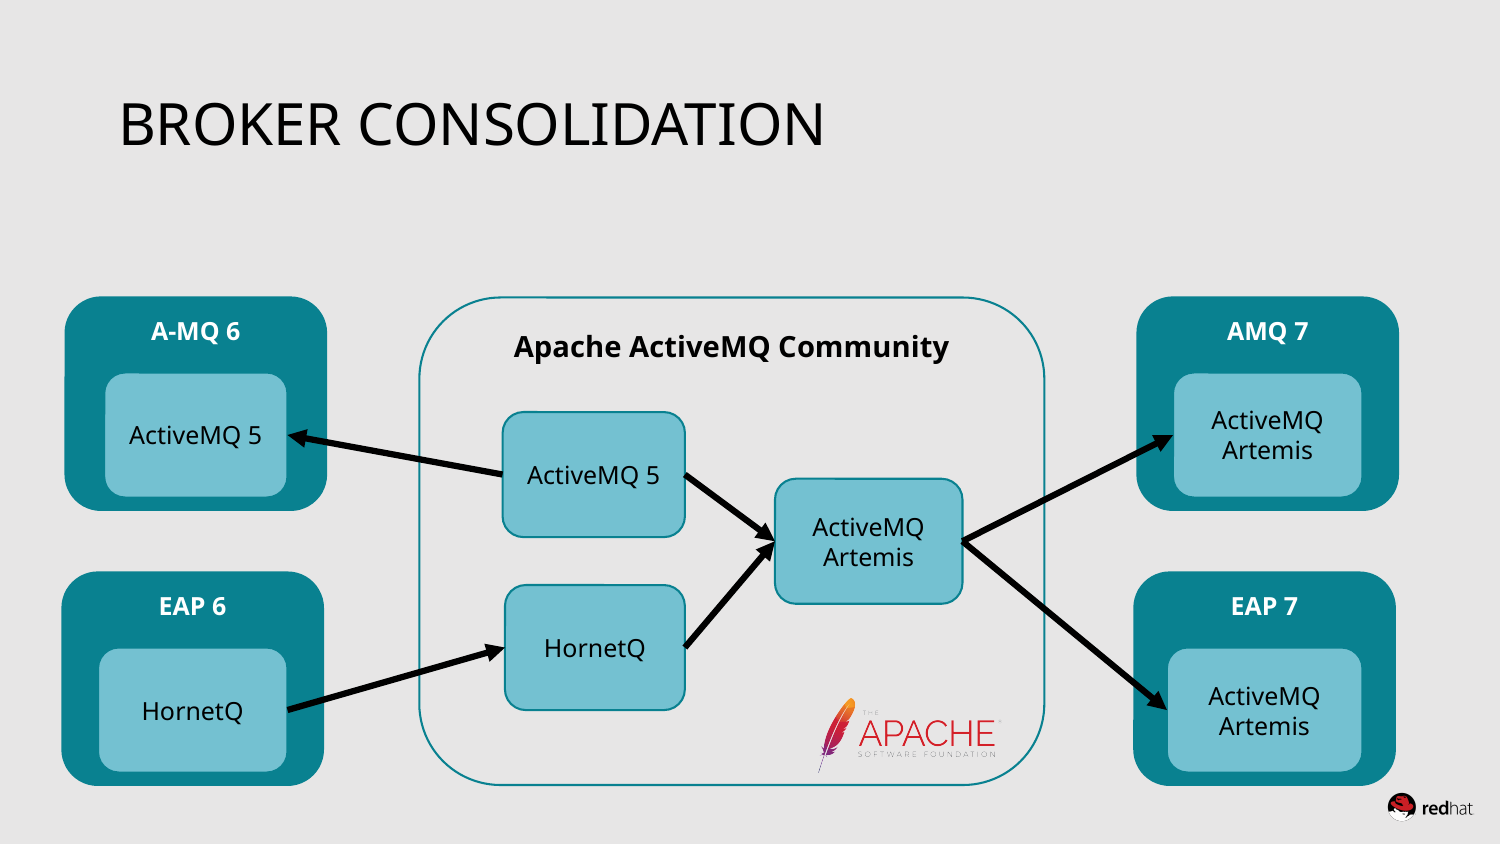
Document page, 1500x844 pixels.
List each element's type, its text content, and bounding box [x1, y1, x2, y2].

text_box A-MQ 6 [64, 296, 297, 511]
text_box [104, 297, 962, 785]
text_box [62, 572, 104, 785]
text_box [684, 474, 962, 648]
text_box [962, 541, 1395, 785]
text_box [962, 297, 1398, 542]
picture [1387, 792, 1475, 822]
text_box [287, 585, 685, 711]
title Broker consolidation [103, 44, 1397, 208]
